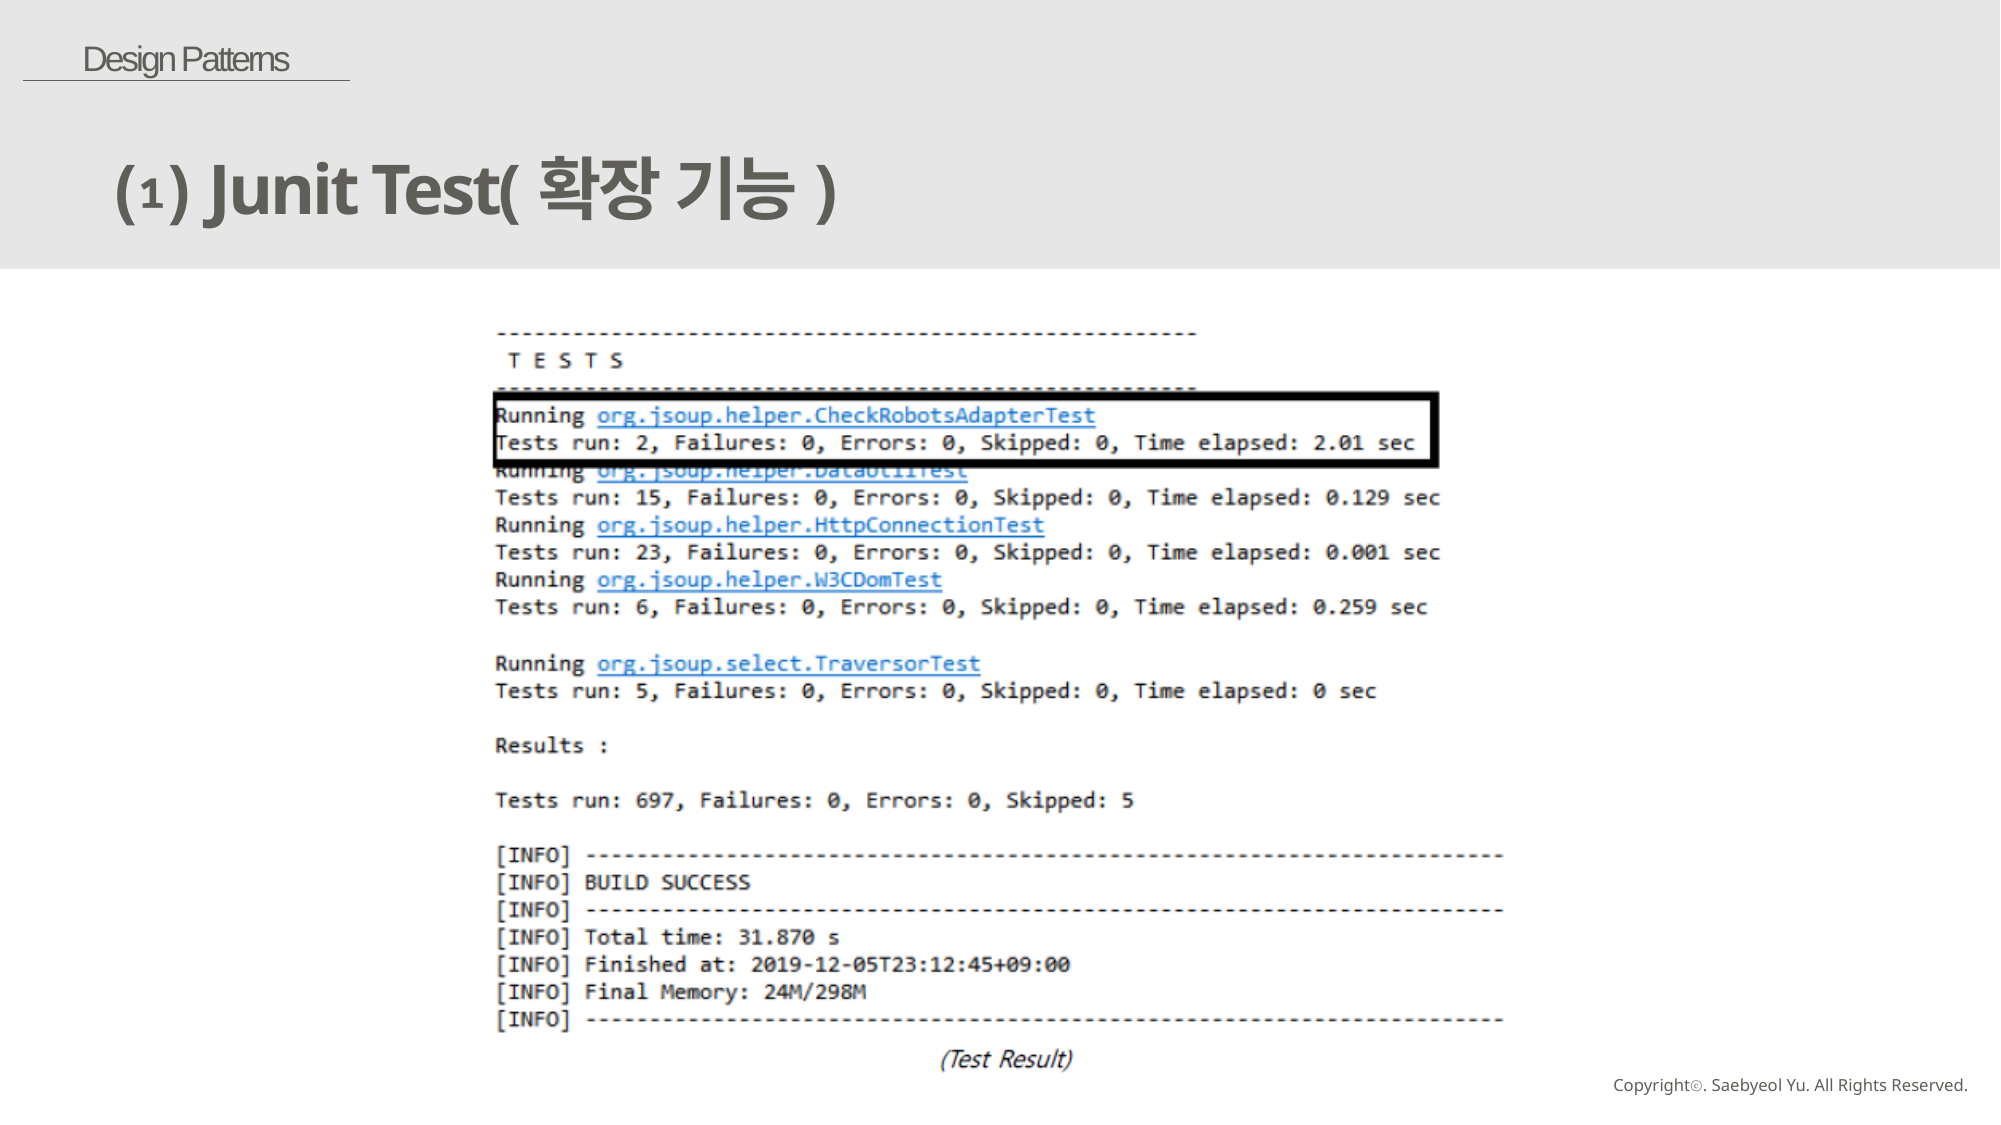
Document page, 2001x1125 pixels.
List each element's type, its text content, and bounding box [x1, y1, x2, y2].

text_box [0, 0, 2000, 270]
text_box Design Patterns [67, 28, 306, 80]
text_box ⑴ Junit Test(확장 기능) [96, 138, 853, 236]
text_box Design Patterns [67, 81, 306, 86]
picture [490, 321, 1510, 1090]
